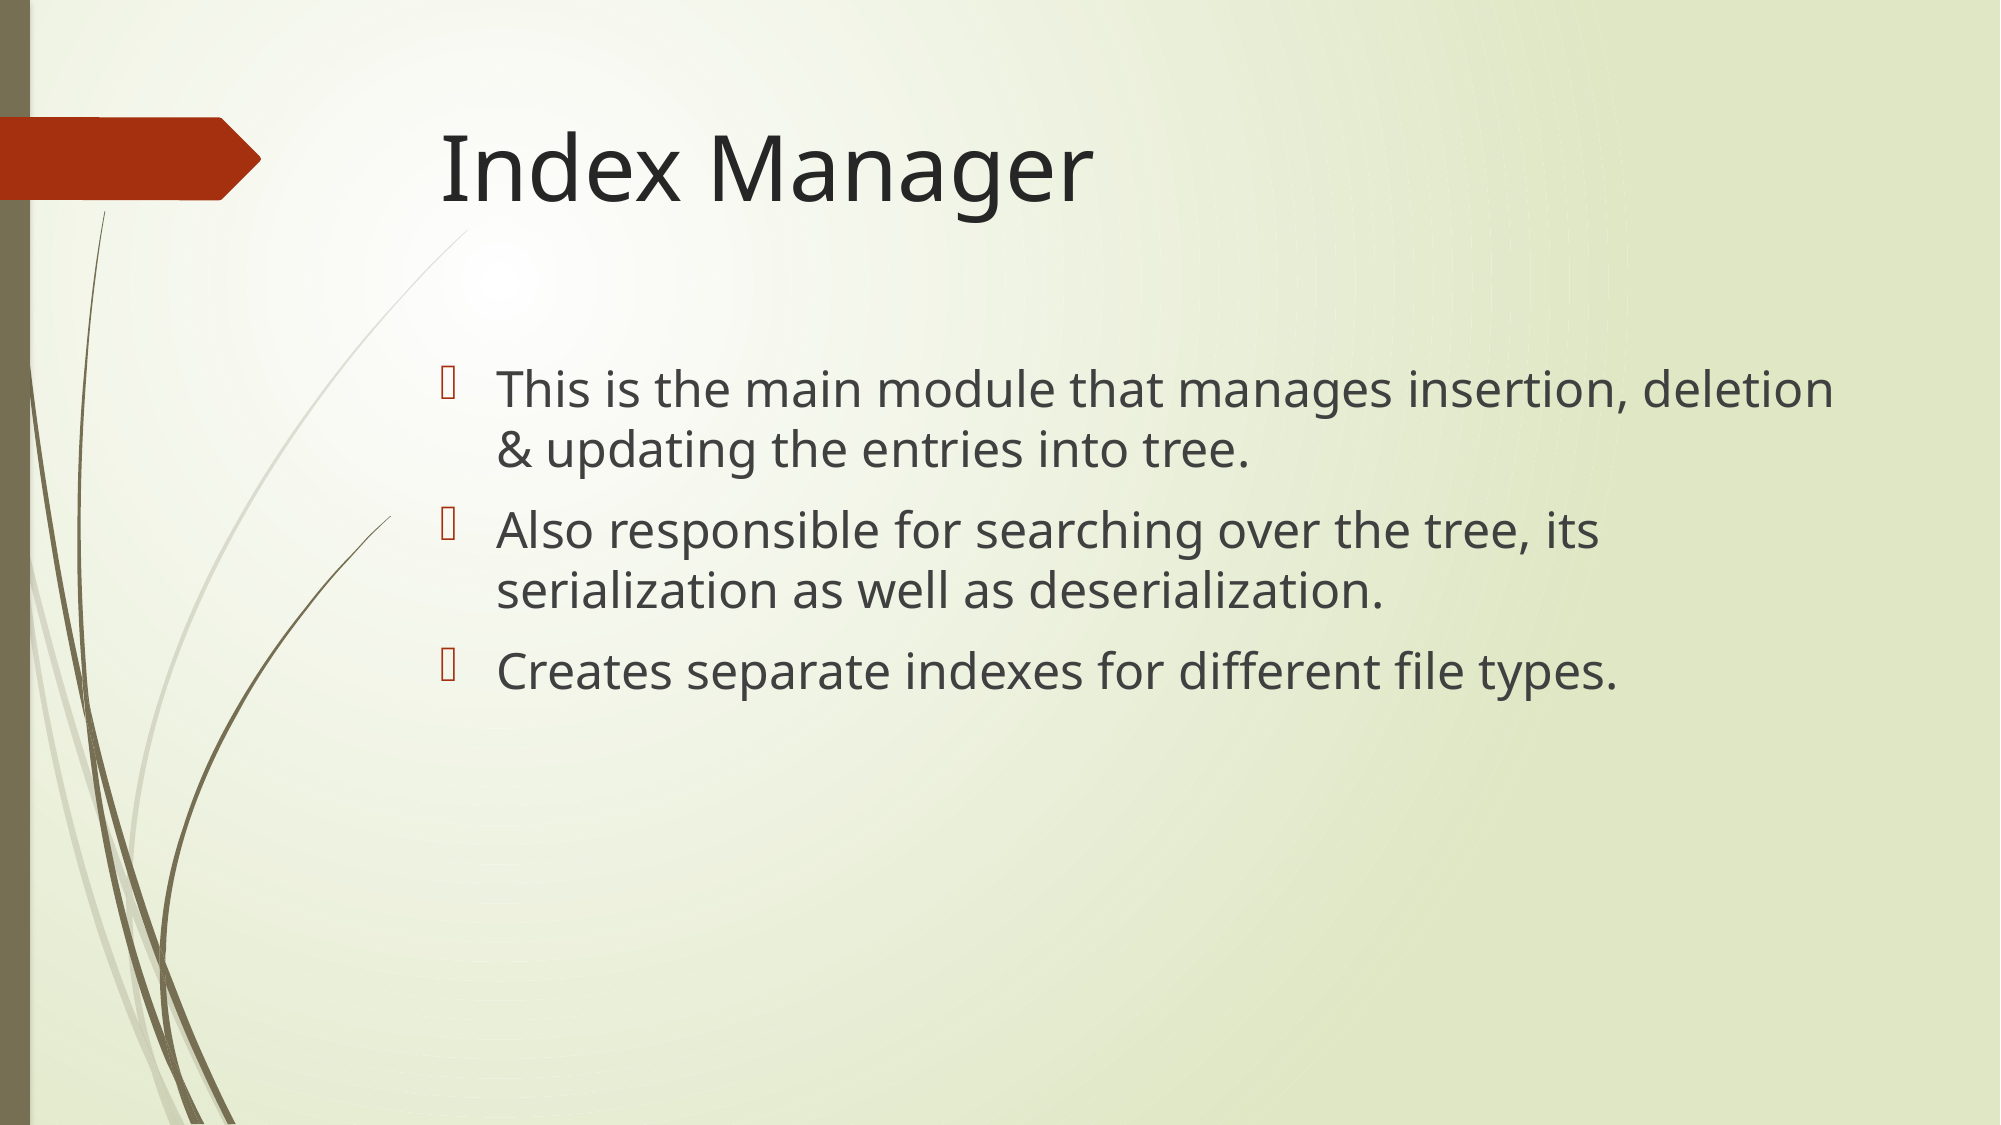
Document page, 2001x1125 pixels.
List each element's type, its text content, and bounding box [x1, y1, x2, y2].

title Index Manager [425, 102, 1888, 313]
list This is the main module that manages insertion, deletion & updating the entries into tree. Also responsible for searching over the tree, its serialization as well as deserialization. Creates separate indexes for different file types. [424, 350, 1888, 970]
